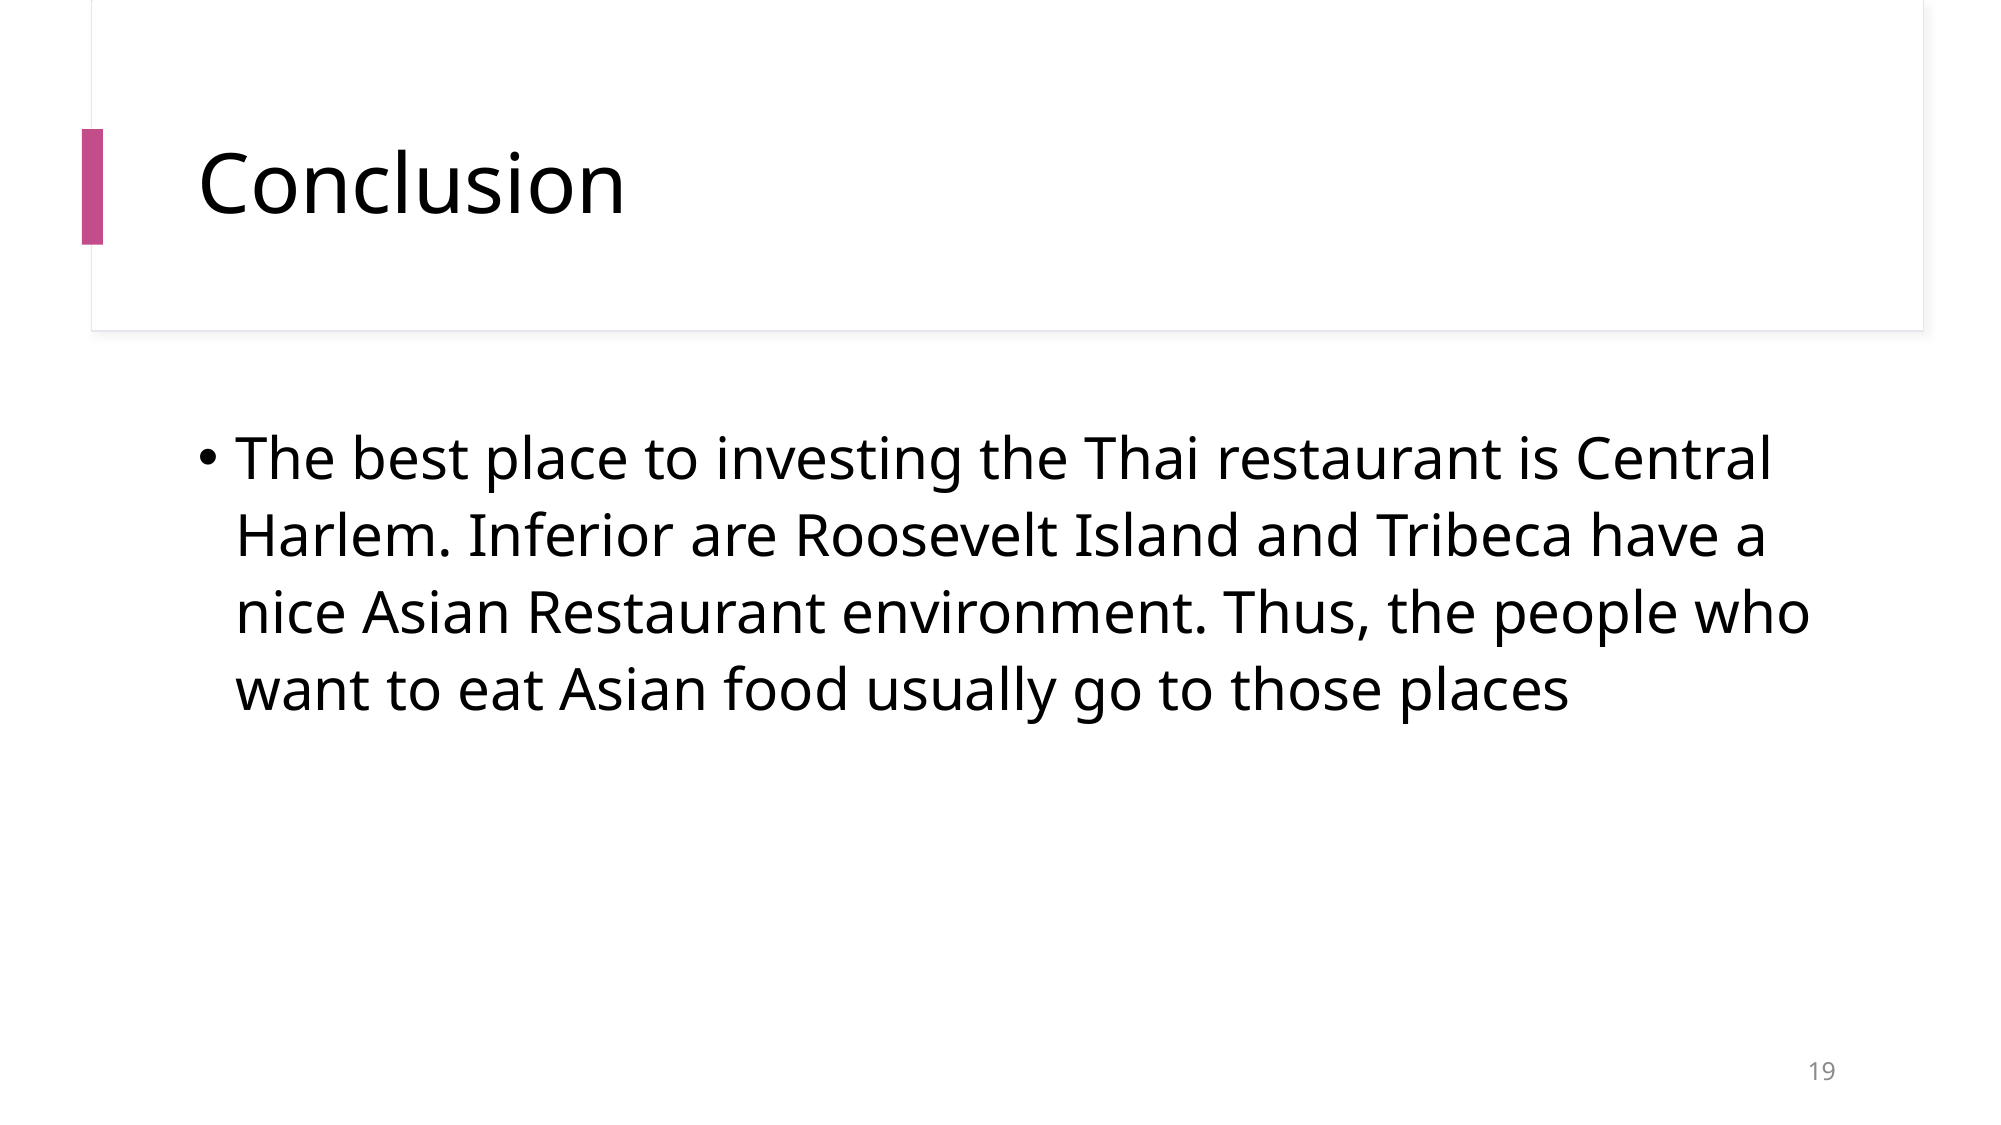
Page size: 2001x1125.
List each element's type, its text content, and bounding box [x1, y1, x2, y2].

slide_number 19 [1401, 1042, 1851, 1103]
list The best place to investing the Thai restaurant is Central Harlem. Inferior are Roosevelt Island and Tribeca have a nice Asian Restaurant environment. Thus, the people who want to eat Asian food usually go to those places [183, 406, 1851, 1013]
title Conclusion [183, 90, 1851, 284]
